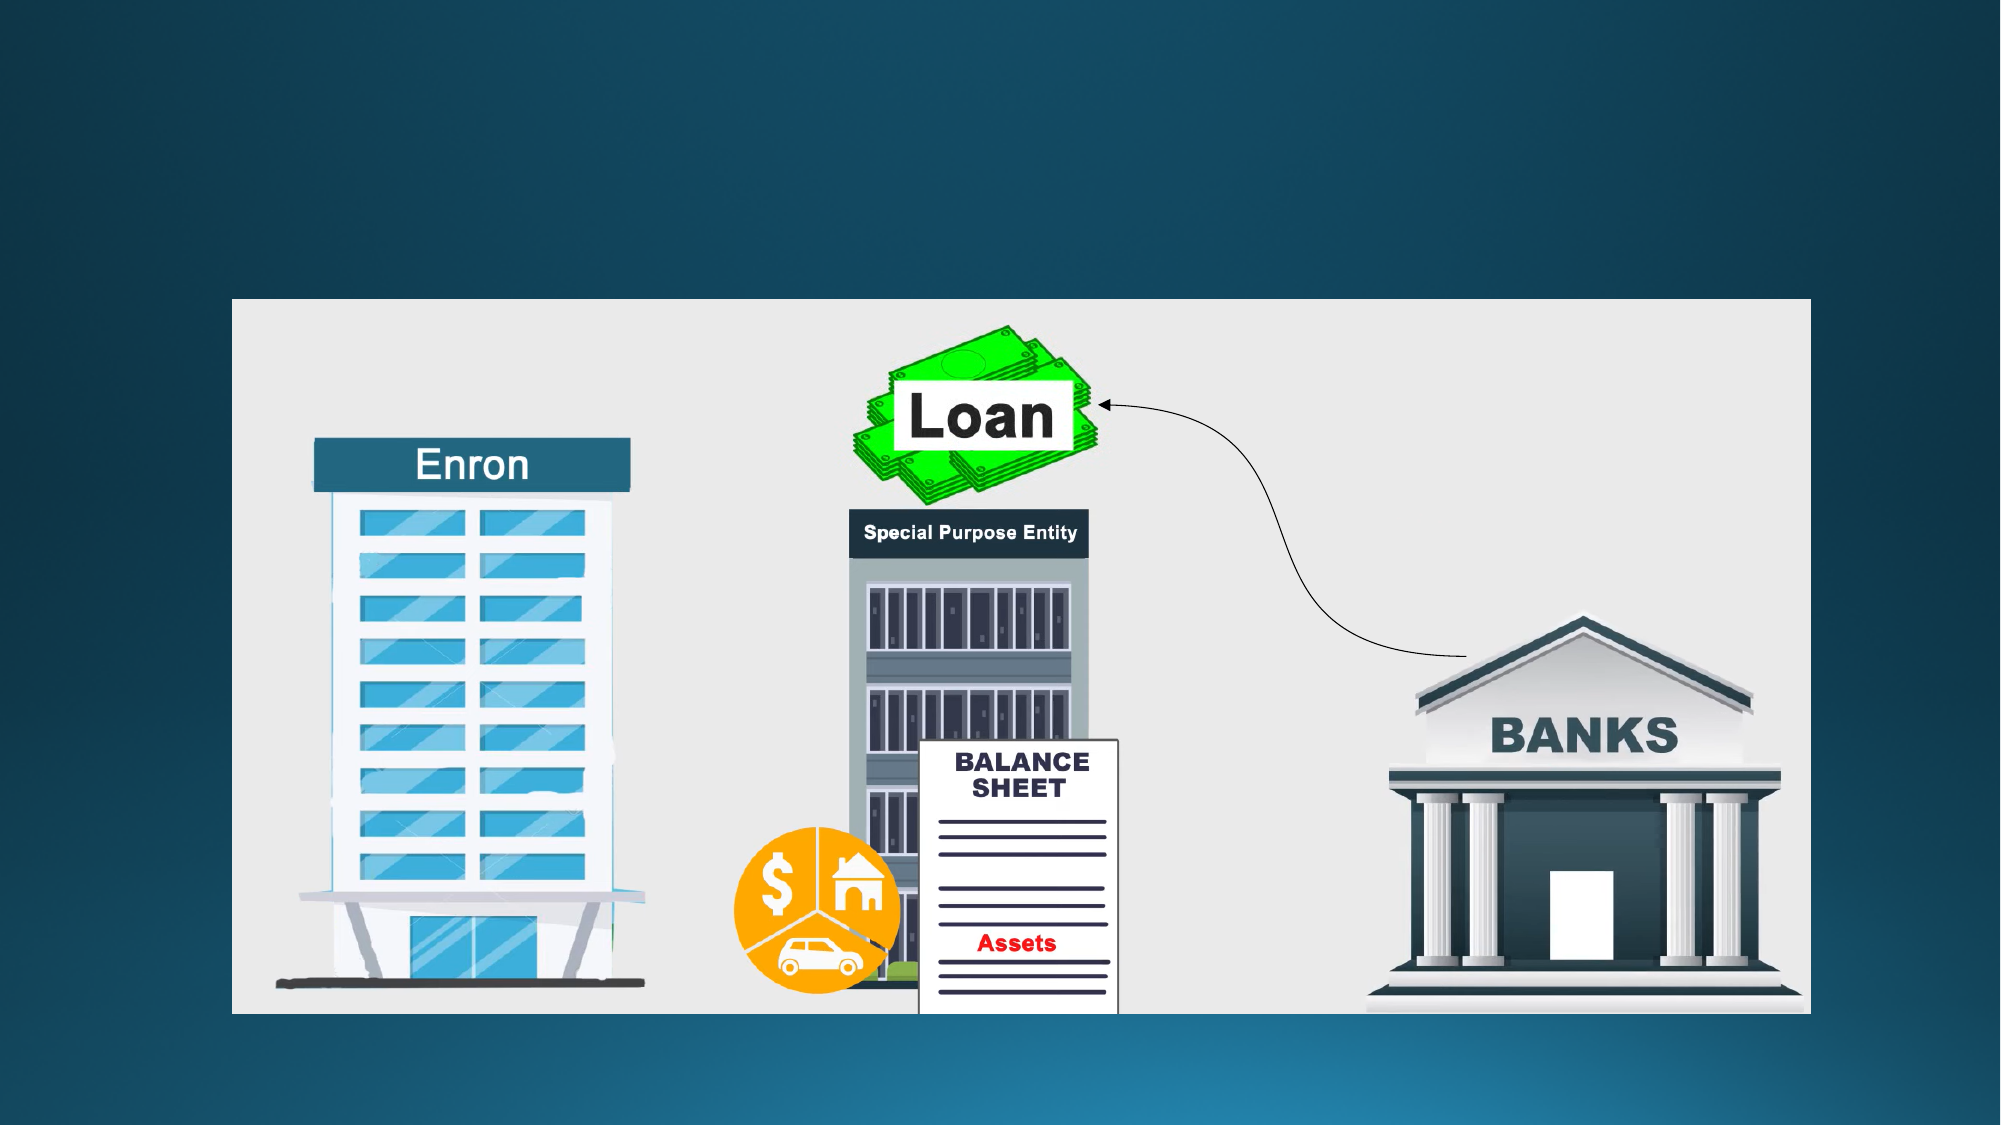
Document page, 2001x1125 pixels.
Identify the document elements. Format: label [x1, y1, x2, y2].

picture [0, 0, 2001, 1125]
list [232, 299, 1811, 1014]
text_box [1098, 404, 1467, 657]
